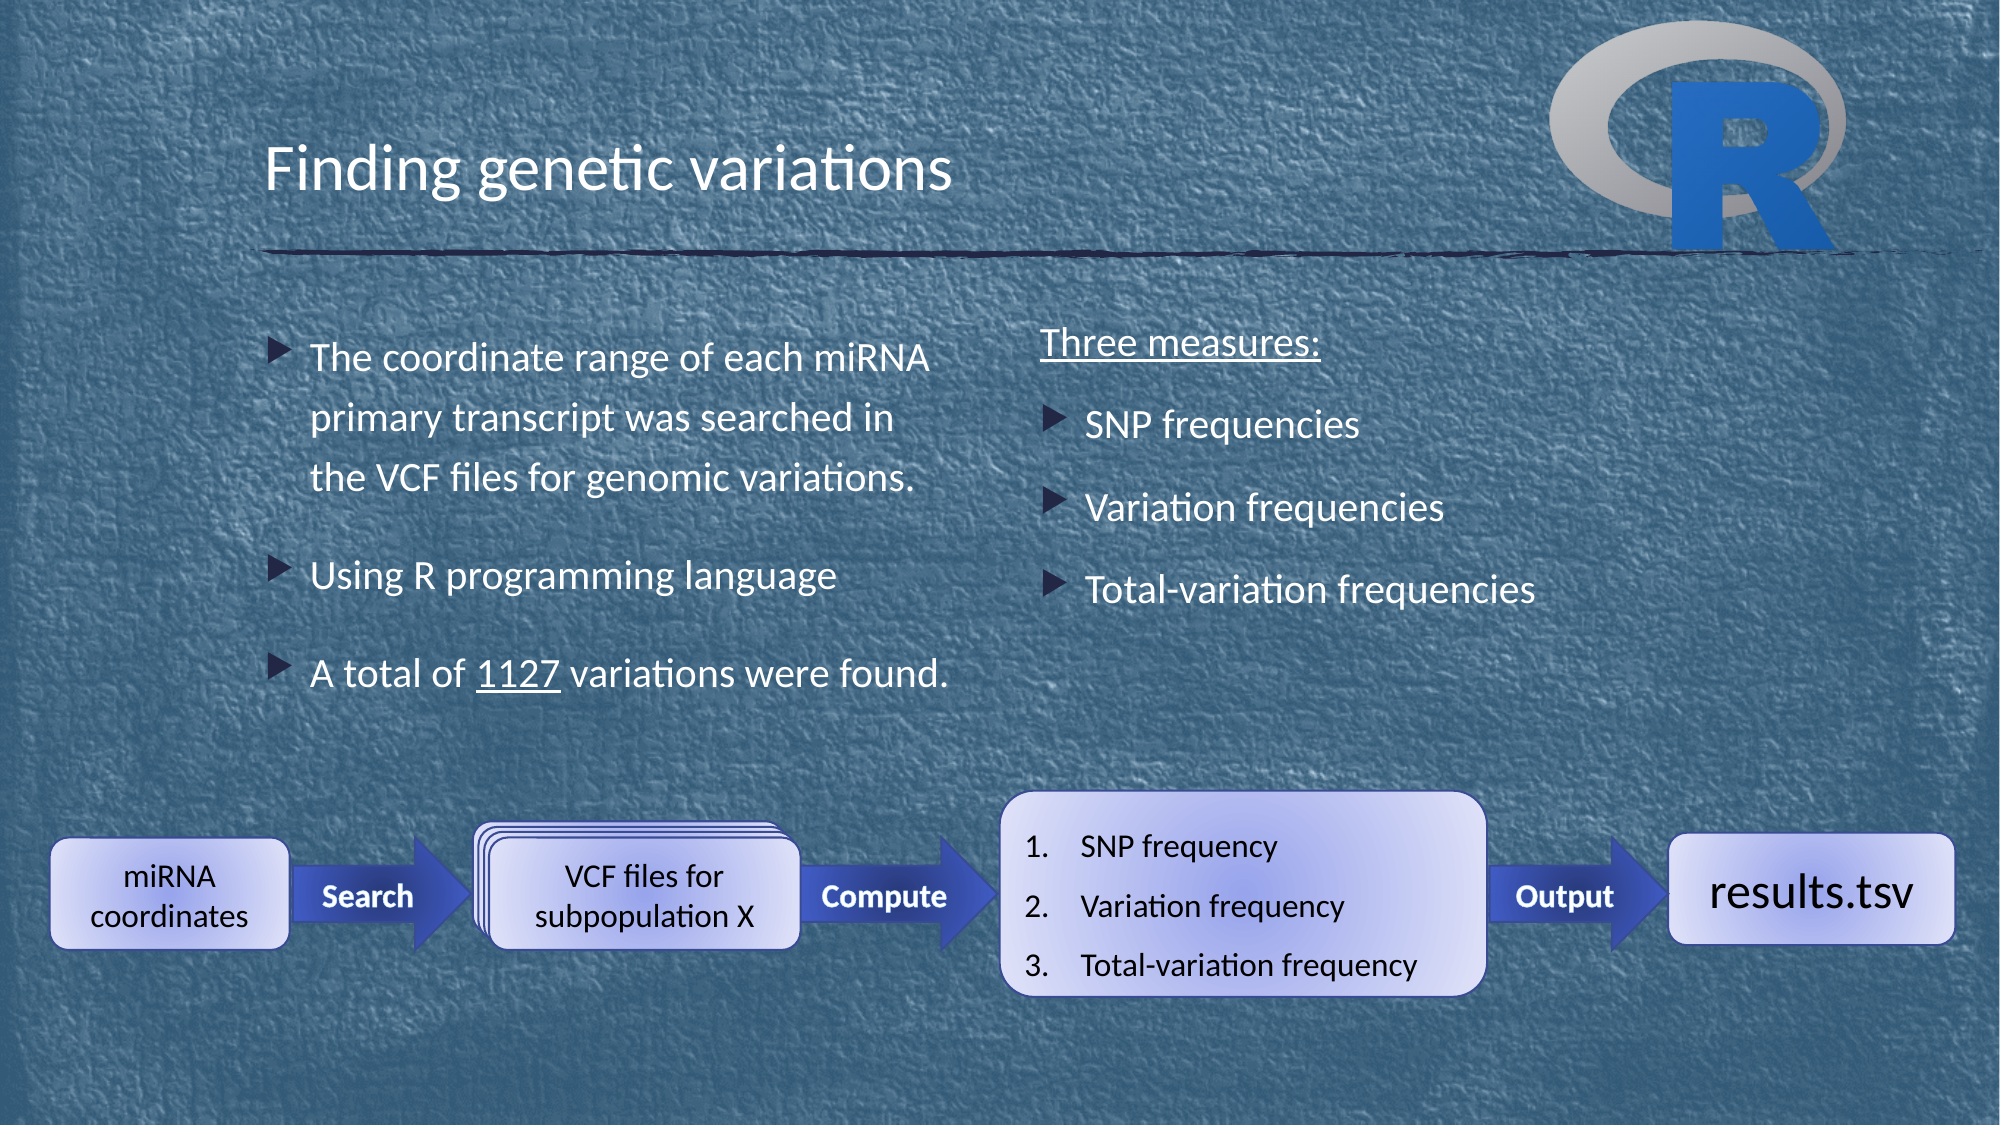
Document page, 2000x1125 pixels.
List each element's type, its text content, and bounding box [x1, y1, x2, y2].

text_box [477, 825, 787, 937]
text_box VCF files for subpopulation X [487, 836, 802, 952]
text_box Output [1488, 835, 1670, 953]
text_box results.tsv [1666, 831, 1957, 947]
text_box Search [291, 835, 471, 953]
text_box [471, 820, 782, 931]
list The coordinate range of each miRNA primary transcript was searched in the VCF files for genomic variations. Using R programming language A total of 1127 variations were found. [249, 312, 975, 763]
title Finding genetic variations [249, 45, 1549, 213]
text_box SNP frequency Variation frequency Total-variation frequency [998, 789, 1489, 998]
text_box miRNA coordinates [48, 836, 291, 952]
text_box Compute [802, 835, 1000, 953]
text_box [483, 830, 794, 941]
picture [1549, 19, 1847, 250]
list Three measures: SNP frequencies Variation frequencies Total-variation frequencies [1024, 312, 1750, 750]
